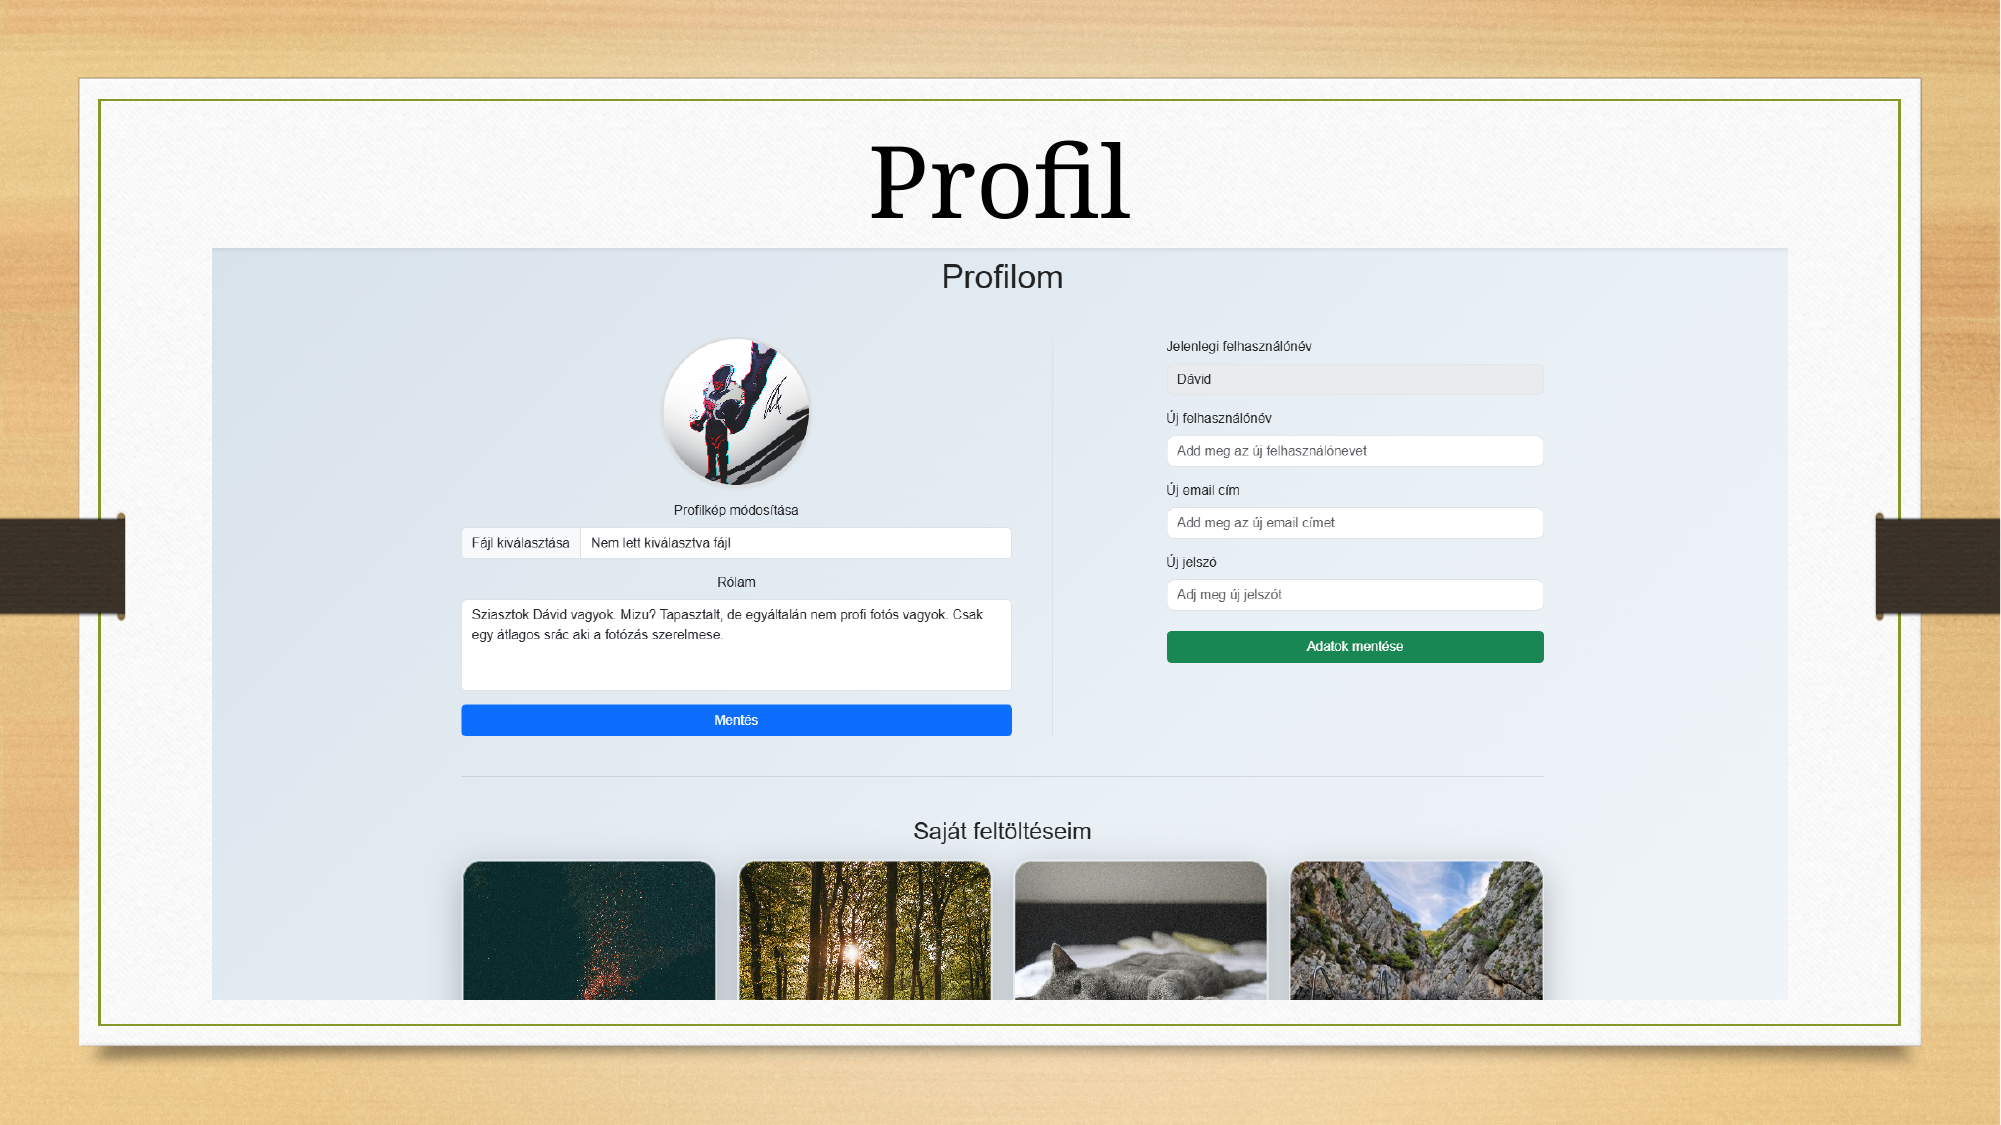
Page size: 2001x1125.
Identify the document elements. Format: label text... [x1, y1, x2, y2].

picture [0, 0, 2001, 1125]
text_box Profil [853, 110, 1146, 246]
